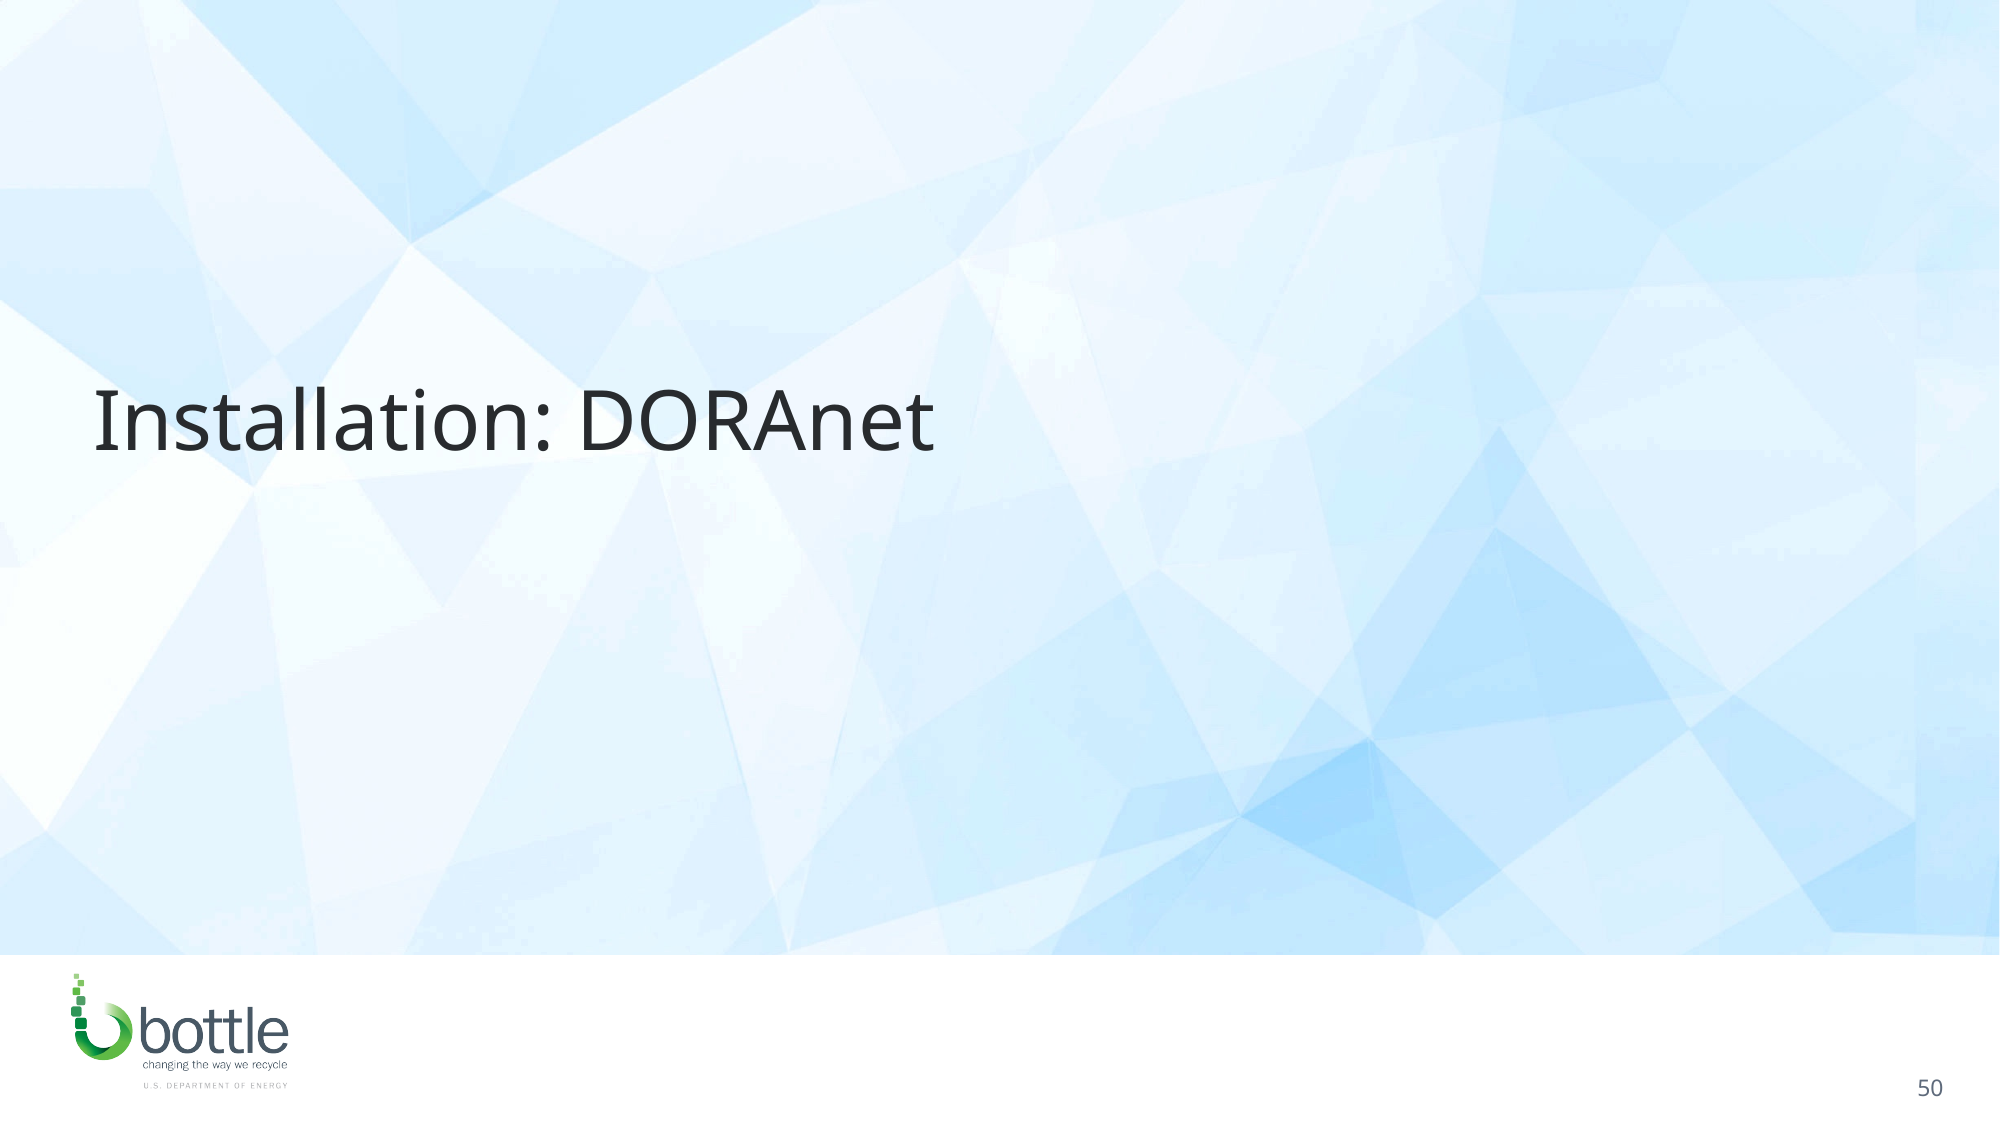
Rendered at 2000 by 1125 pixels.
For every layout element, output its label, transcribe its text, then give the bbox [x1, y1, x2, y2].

subtitle Installation: DORAnet [78, 360, 1628, 476]
picture [0, 0, 2000, 1106]
